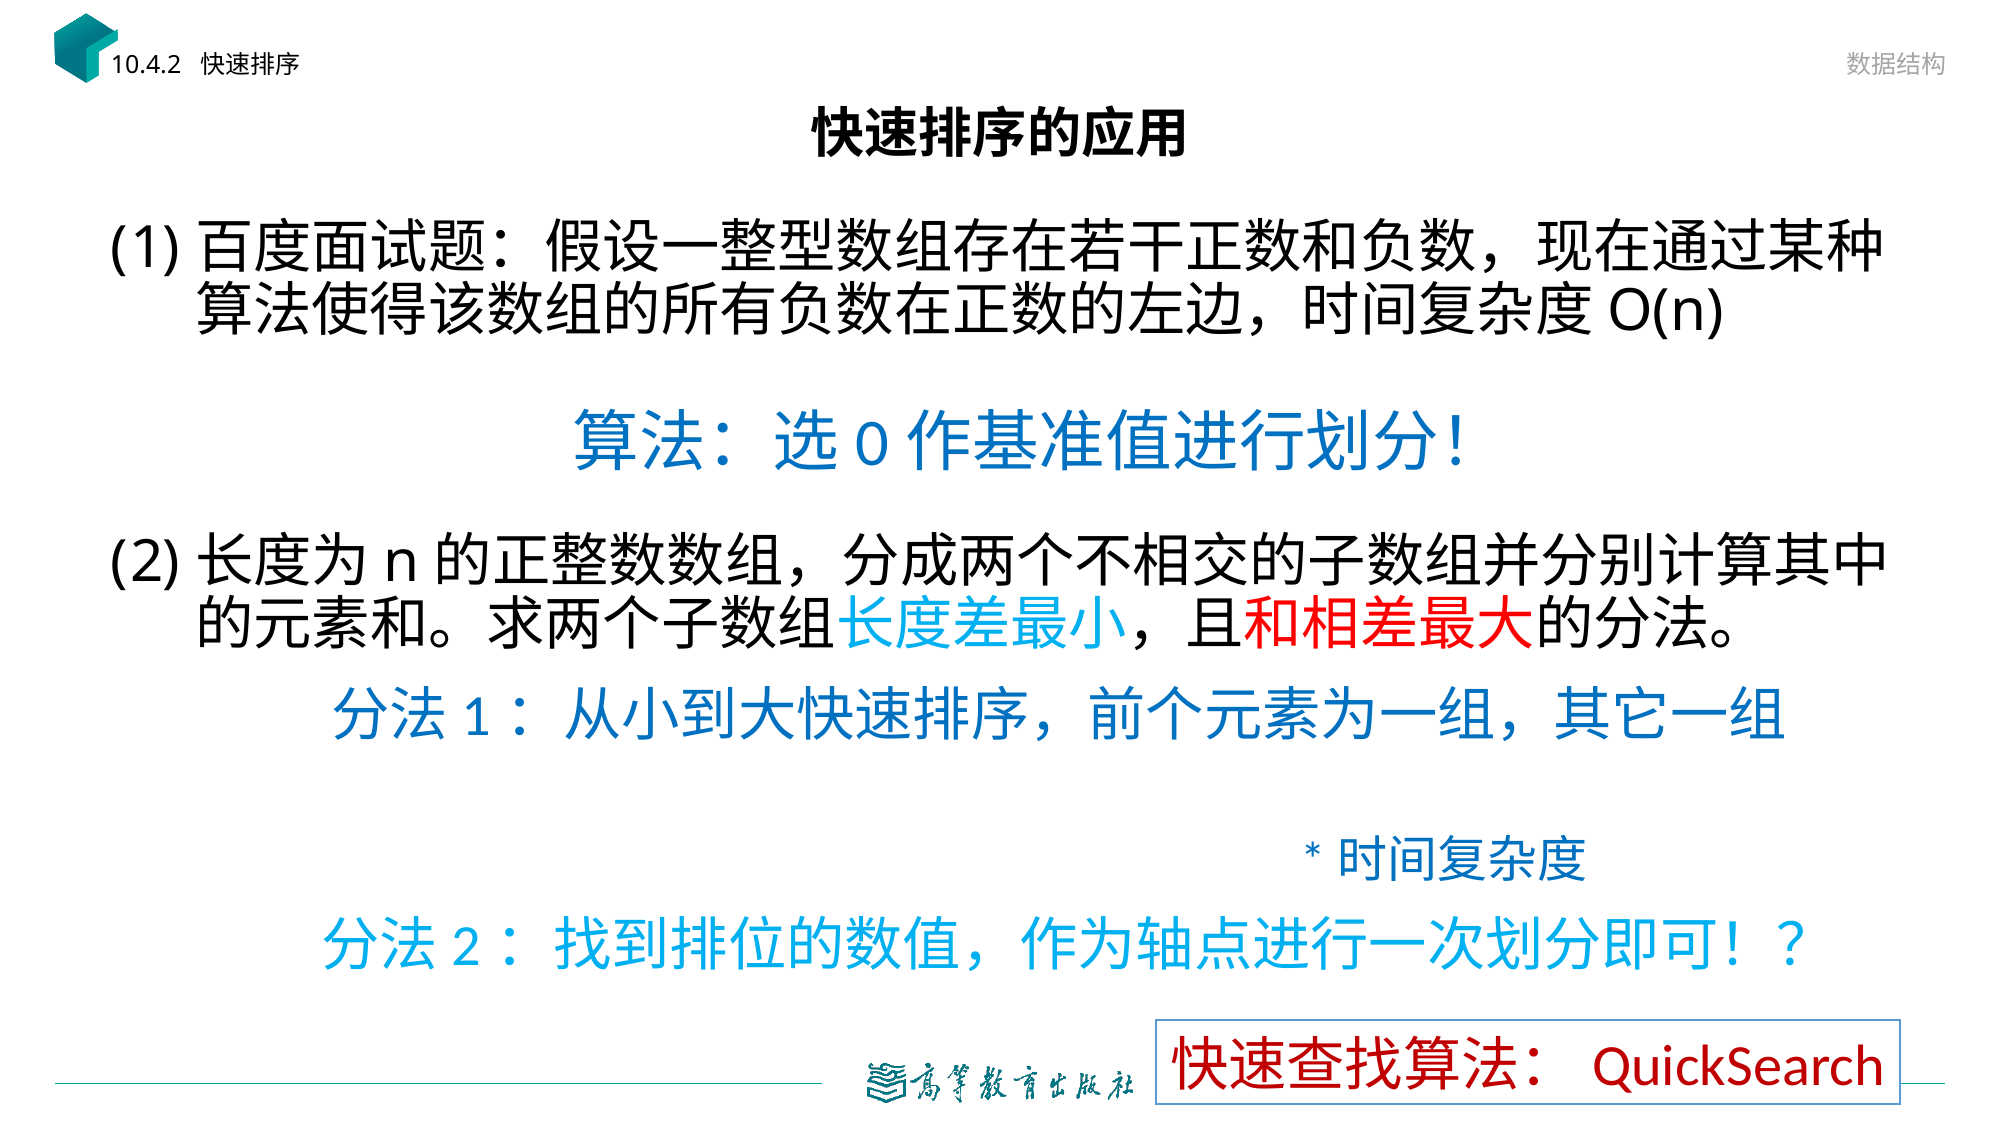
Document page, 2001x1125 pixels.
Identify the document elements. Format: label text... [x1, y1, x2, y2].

list 百度面试题：假设一整型数组存在若干正数和负数，现在通过某种算法使得该数组的所有负数在正数的左边，时间复杂度O(n) 长度为n的正整数数组，分成两个不相交的子数组并分别计算其中的元素和。求两个子数组长度差最小，且和相差最大的分法。 [95, 209, 1910, 1039]
picture [867, 1063, 1133, 1103]
subtitle 10.4.2 快速排序 [95, 44, 894, 99]
text_box 快速查找算法：QuickSearch [1155, 1019, 1901, 1105]
list 数据结构 [1115, 32, 1962, 86]
title 快速排序的应用 [137, 92, 1863, 178]
text_box 算法：选0作基准值进行划分！ [557, 391, 1521, 486]
